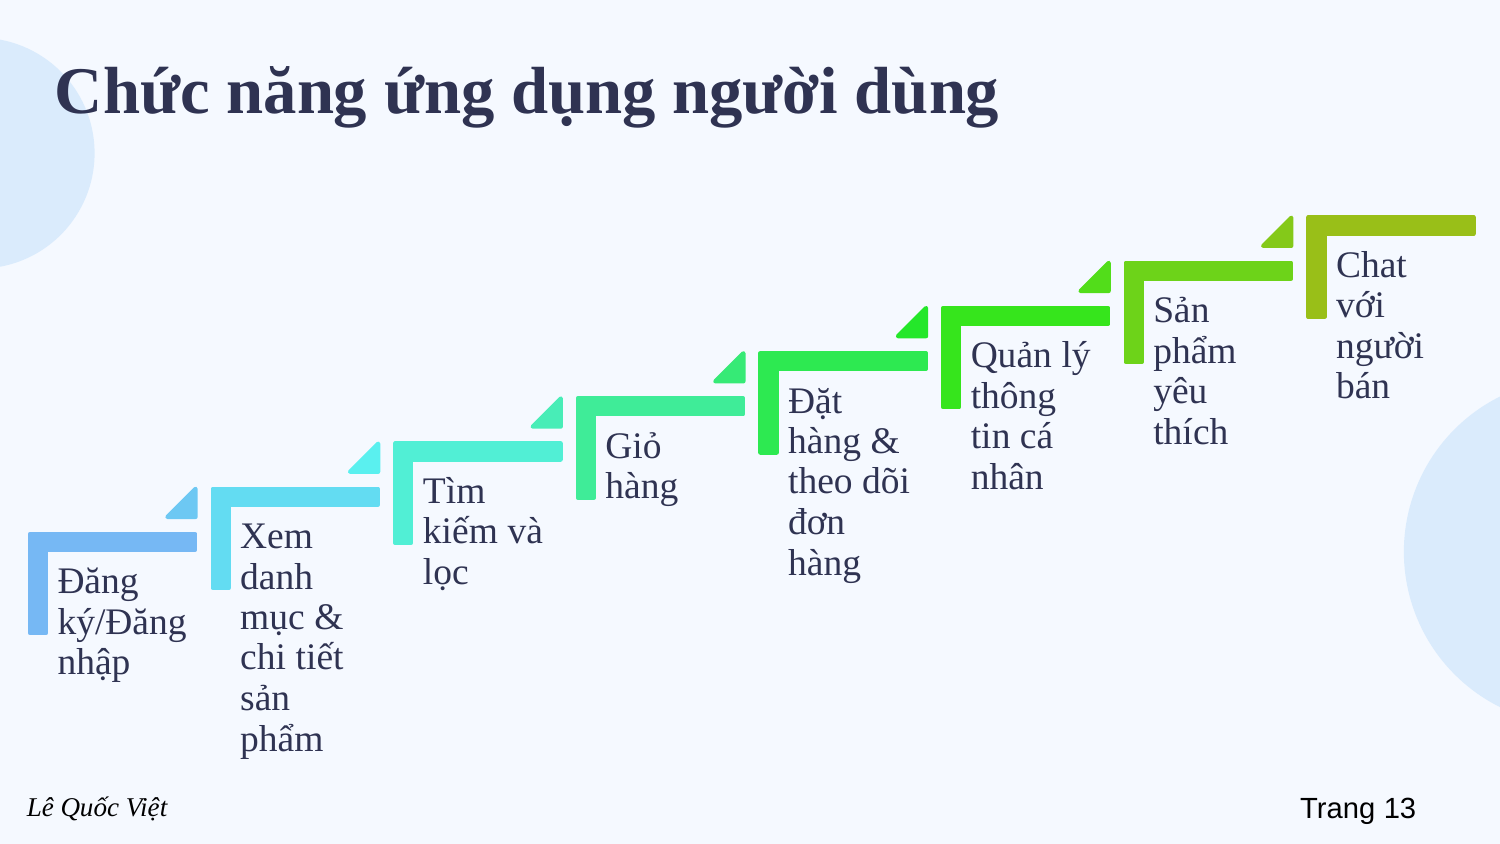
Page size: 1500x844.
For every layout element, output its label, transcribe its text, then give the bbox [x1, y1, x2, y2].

text_box Xem danh mục & chi tiết sản phẩm [228, 505, 395, 636]
text_box [1306, 215, 1476, 319]
text_box Quản lý thông tin cá nhân [959, 324, 1109, 456]
text_box Tìm kiếm và lọc [411, 459, 561, 591]
text_box Đặt hàng & theo dõi đơn hàng [776, 369, 926, 501]
text_box [28, 532, 197, 635]
text_box [758, 351, 928, 455]
text_box [211, 487, 380, 590]
text_box [393, 441, 563, 545]
text_box [576, 396, 745, 500]
text_box [1124, 261, 1293, 364]
text_box [1078, 260, 1111, 294]
text_box [941, 306, 1110, 409]
text_box [1261, 215, 1294, 248]
text_box [713, 351, 746, 384]
title Chức năng ứng dụng người dùng [40, 31, 1304, 126]
text_box Chat với người bán [1324, 233, 1474, 365]
text_box Đăng ký/Đăng nhập [46, 550, 212, 682]
text_box [348, 441, 381, 474]
text_box Giỏ hàng [594, 414, 744, 546]
text_box [895, 306, 929, 339]
text_box [165, 486, 198, 520]
text_box Sản phẩm yêu thích [1142, 279, 1292, 410]
text_box [530, 396, 563, 429]
